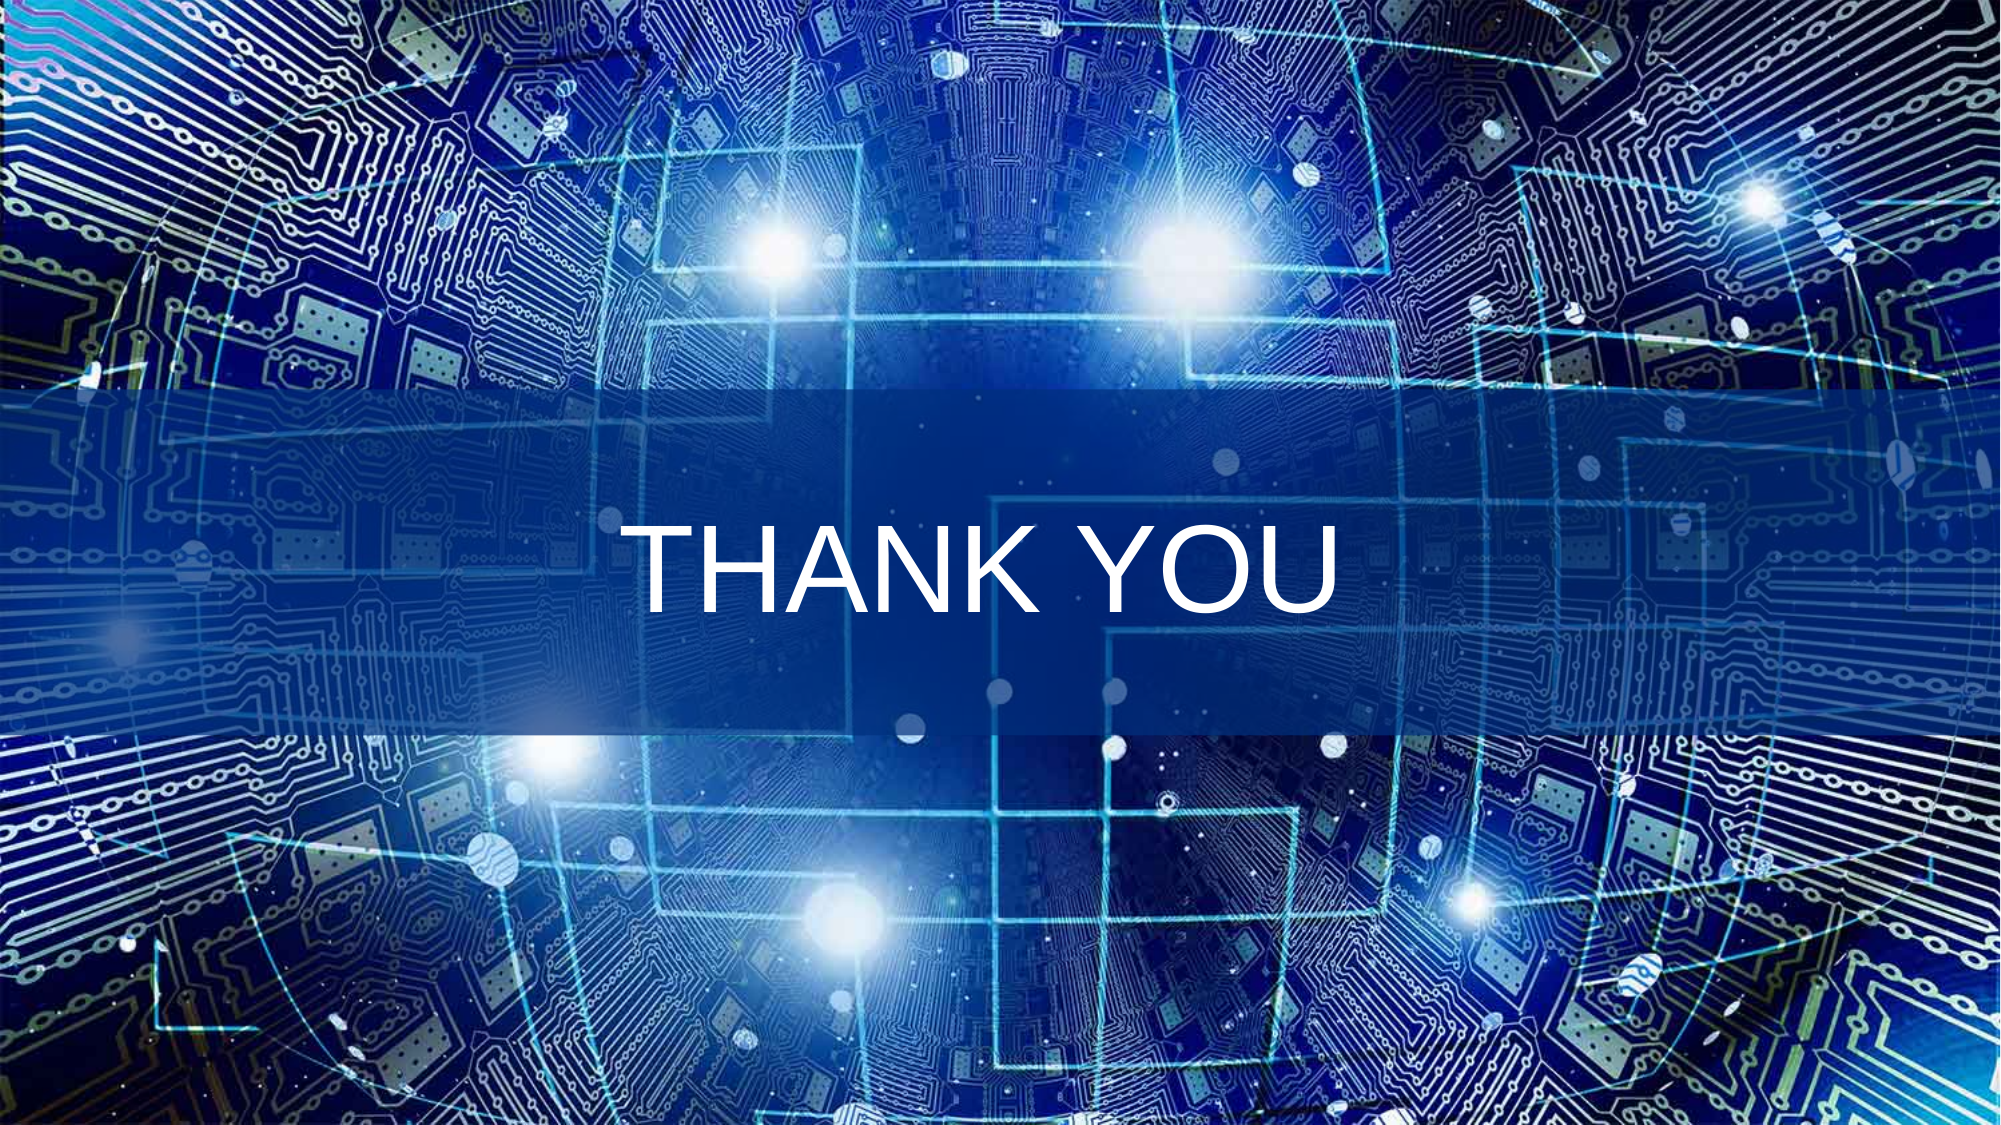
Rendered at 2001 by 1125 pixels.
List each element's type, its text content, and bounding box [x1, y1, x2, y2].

picture [0, 0, 2001, 1125]
text_box THANK YOU [0, 480, 1982, 645]
text_box [0, 388, 2000, 737]
